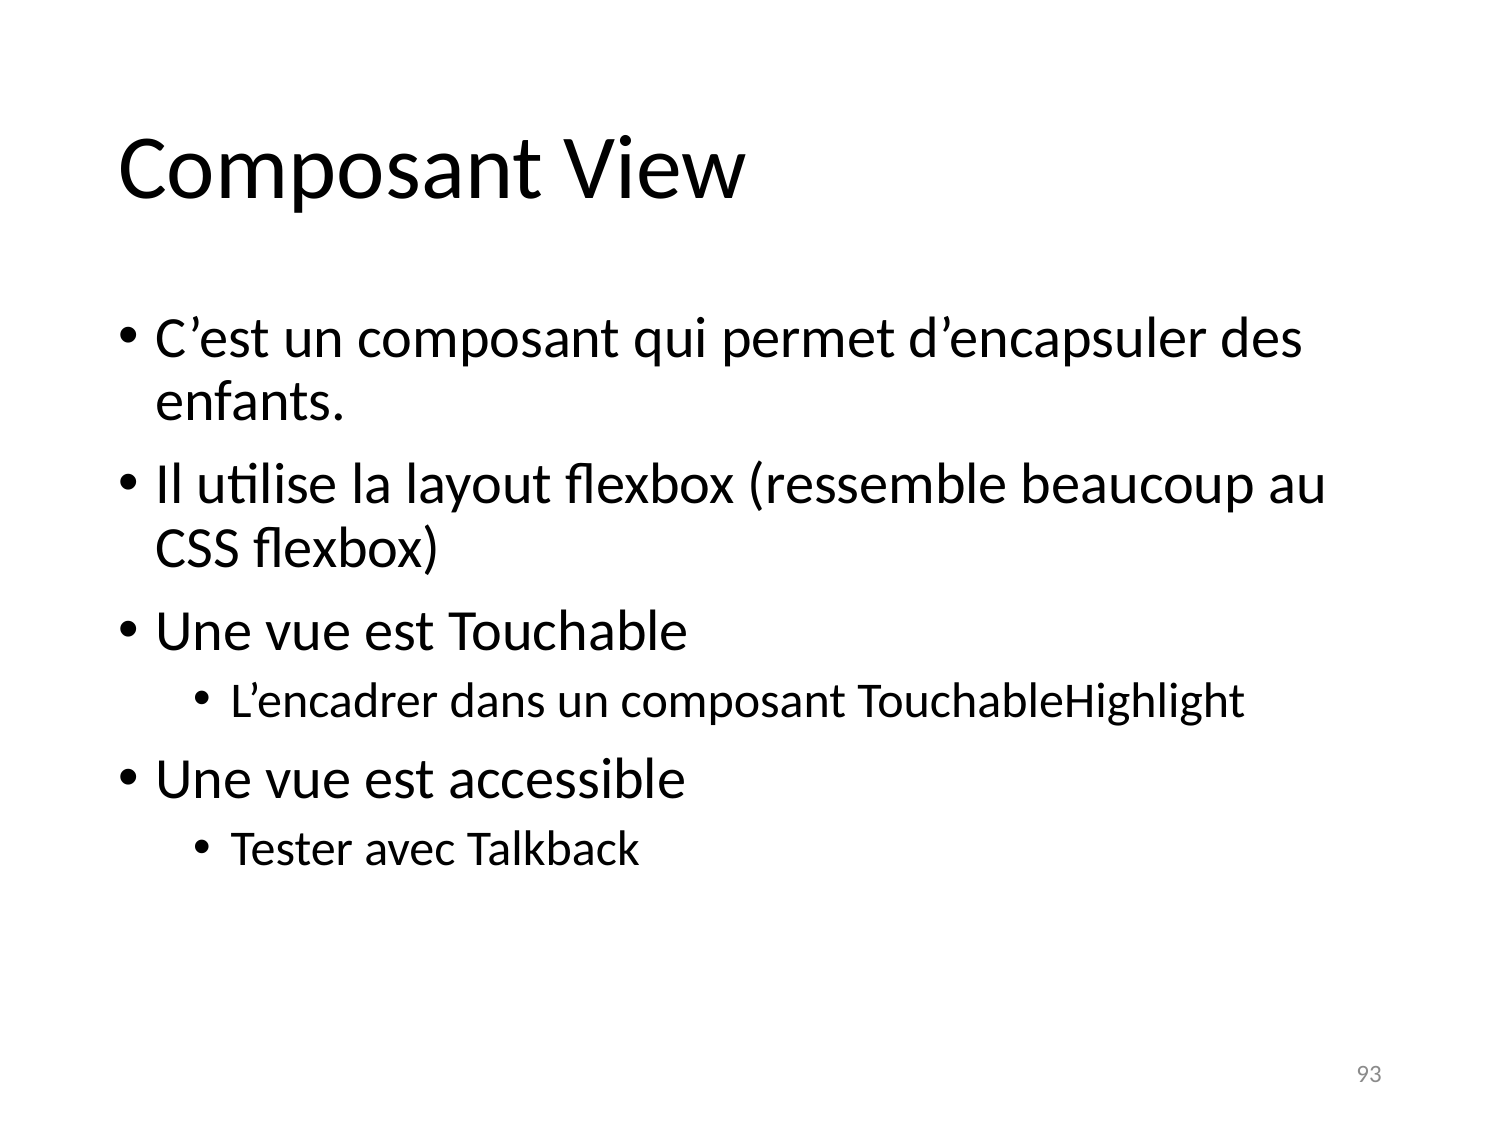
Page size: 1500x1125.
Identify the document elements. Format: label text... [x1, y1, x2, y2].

list C’est un composant qui permet d’encapsuler des enfants. Il utilise la layout flexbox (ressemble beaucoup au CSS flexbox) Une vue est Touchable L’encadrer dans un composant TouchableHighlight Une vue est accessible Tester avec Talkback [103, 299, 1397, 1014]
slide_number 93 [1059, 1042, 1397, 1103]
title Composant View [103, 59, 1397, 278]
